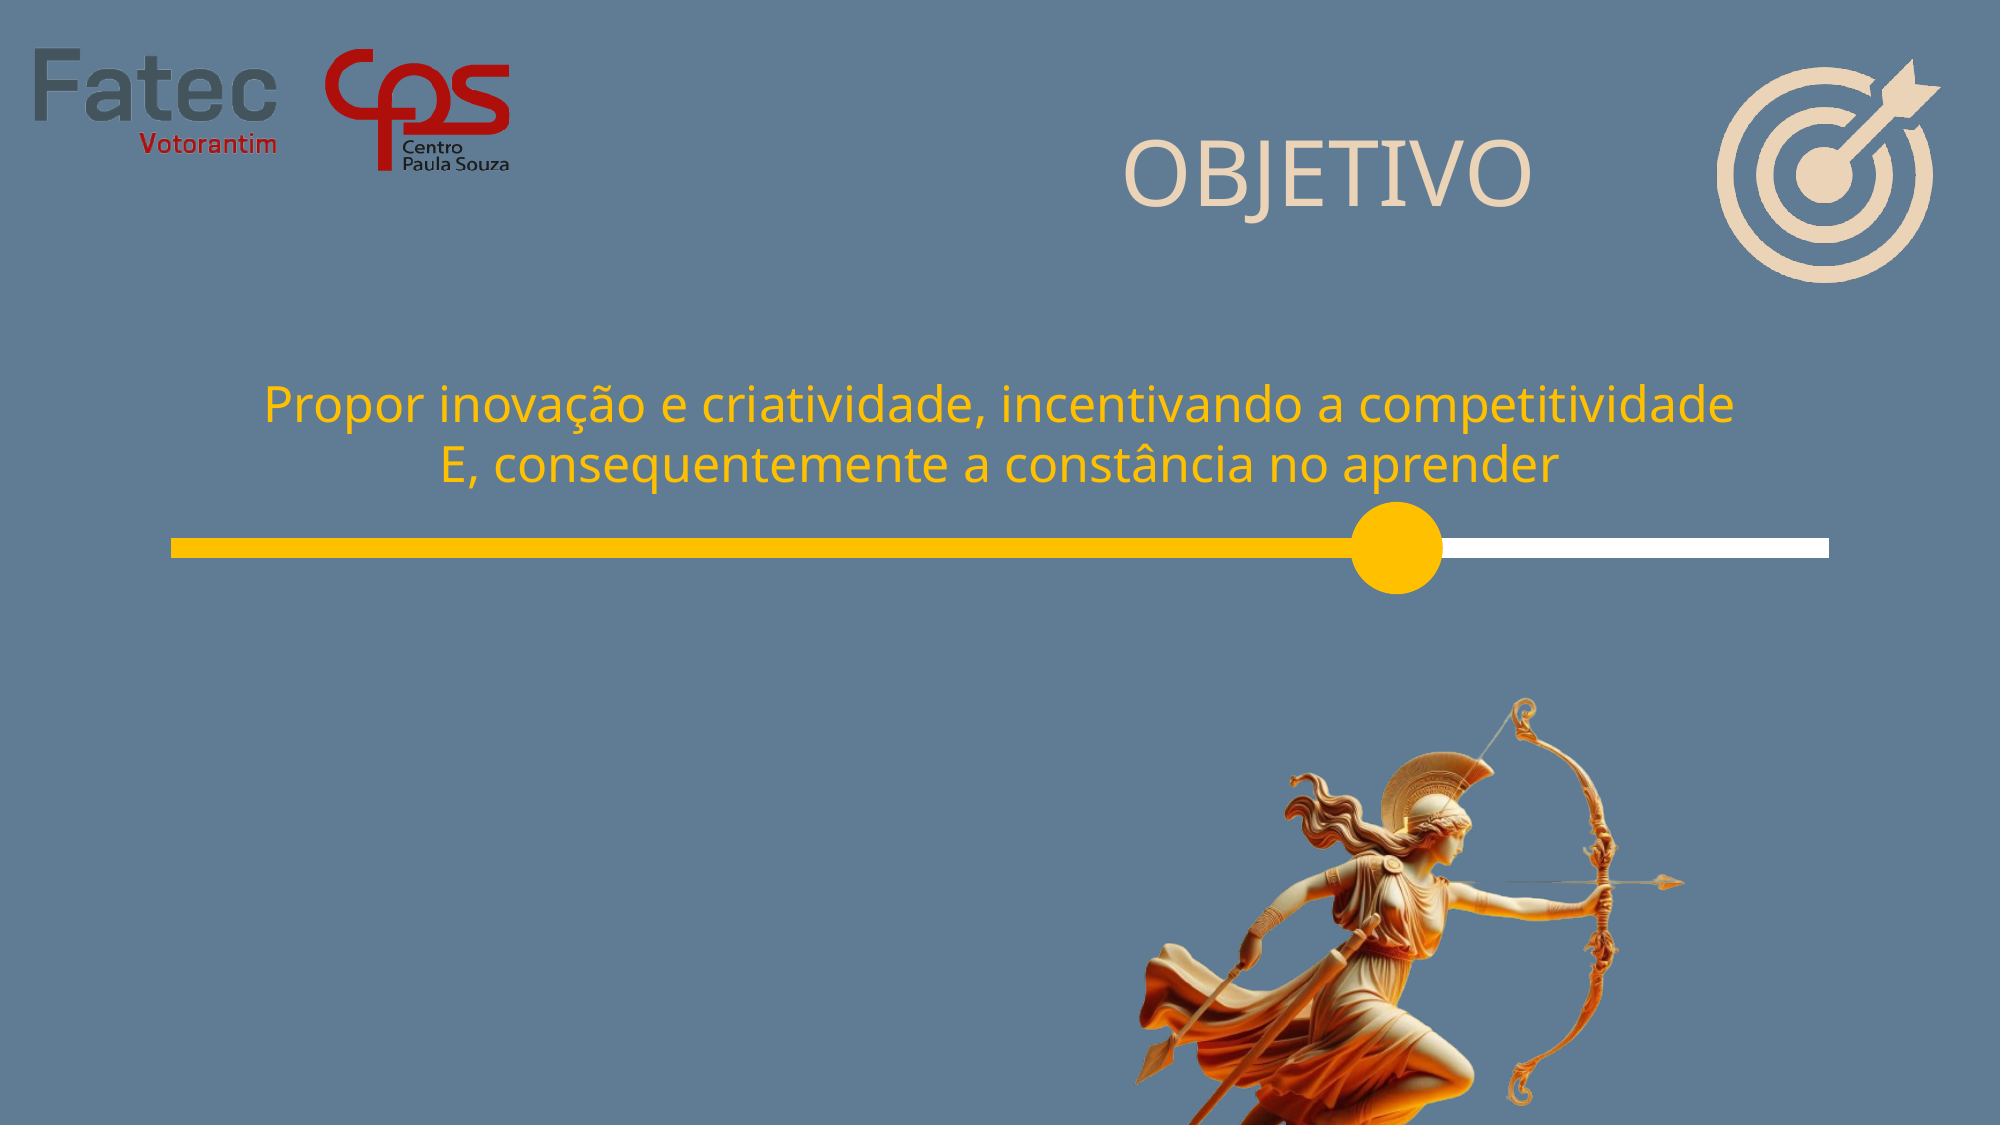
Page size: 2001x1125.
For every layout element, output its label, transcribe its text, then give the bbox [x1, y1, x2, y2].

picture [34, 31, 280, 187]
text_box Propor inovação e criatividade, incentivando a competitividade E, consequentemente a constância no aprender [248, 365, 1752, 501]
text_box [1349, 549, 1445, 596]
picture [316, 48, 511, 172]
text_box [1349, 501, 1445, 547]
text_box OBJETIVO [999, 107, 1658, 232]
picture [1691, 33, 1965, 307]
picture [1107, 681, 1686, 1125]
